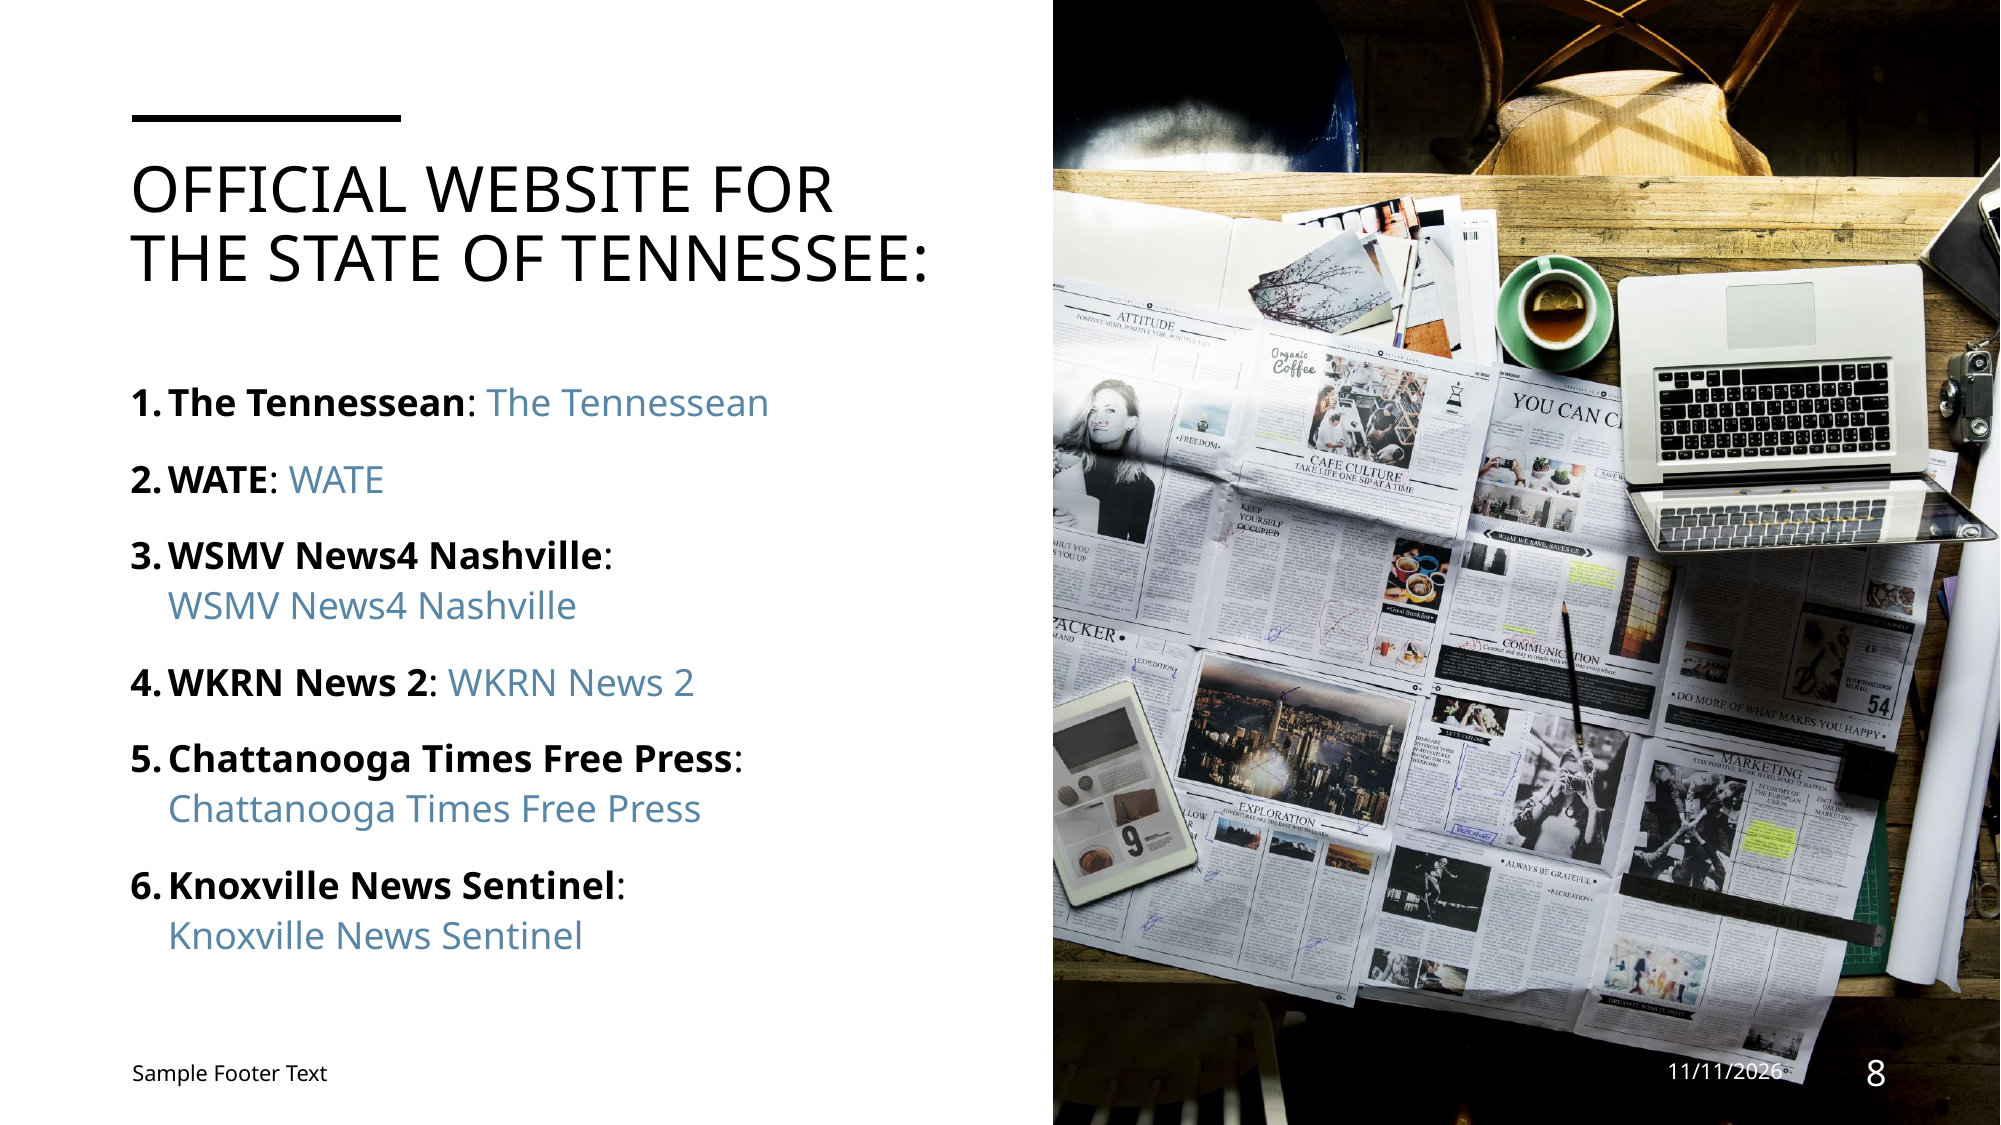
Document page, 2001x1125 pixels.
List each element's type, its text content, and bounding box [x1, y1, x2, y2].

footer Sample Footer Text [117, 1042, 862, 1103]
text_box [0, 0, 1053, 1125]
list The Tennessean: The Tennessean WATE: WATE WSMV News4 Nashville: WSMV News4 Nashville WKRN News 2: WKRN News 2 Chattanooga Times Free Press: Chattanooga Times Free Press Knoxville News Sentinel: Knoxville News Sentinel [115, 366, 968, 1011]
title official website for the state of Tennessee: [115, 149, 968, 366]
picture [1053, 0, 2000, 1125]
